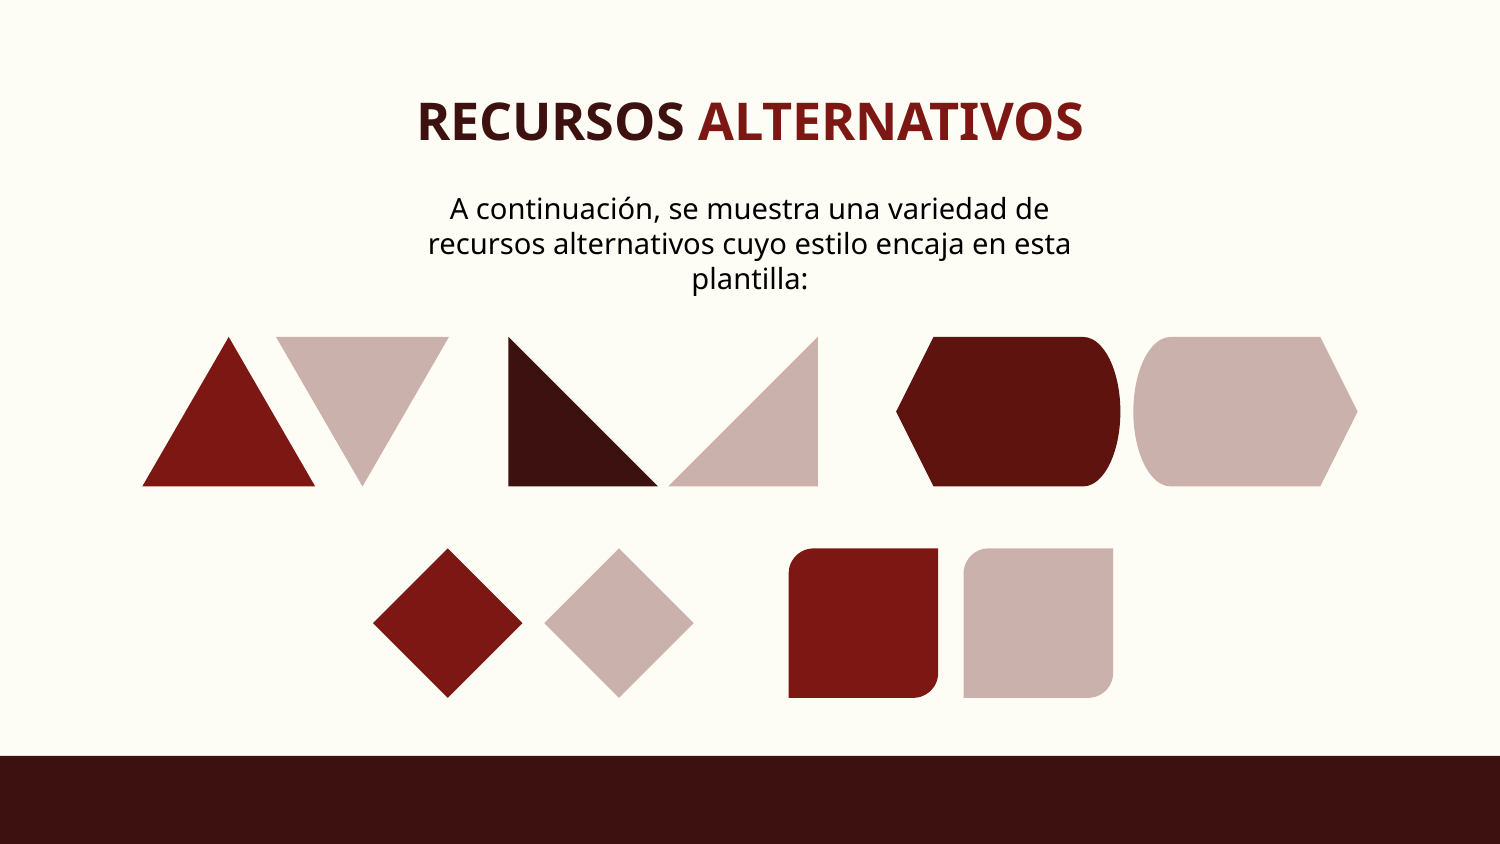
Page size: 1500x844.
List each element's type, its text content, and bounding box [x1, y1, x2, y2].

text_box [668, 336, 818, 487]
text_box [544, 548, 694, 698]
text_box [788, 548, 939, 698]
title RECURSOS ALTERNATIVOS [118, 72, 1382, 167]
text_box [142, 336, 316, 487]
text_box [508, 336, 658, 487]
text_box [896, 336, 1121, 487]
subtitle A continuación, se muestra una variedad de recursos alternativos cuyo estilo encaja en esta plantilla: [391, 175, 1109, 270]
text_box [963, 548, 1114, 698]
text_box [1133, 336, 1358, 487]
text_box [373, 548, 523, 698]
text_box [276, 336, 449, 487]
